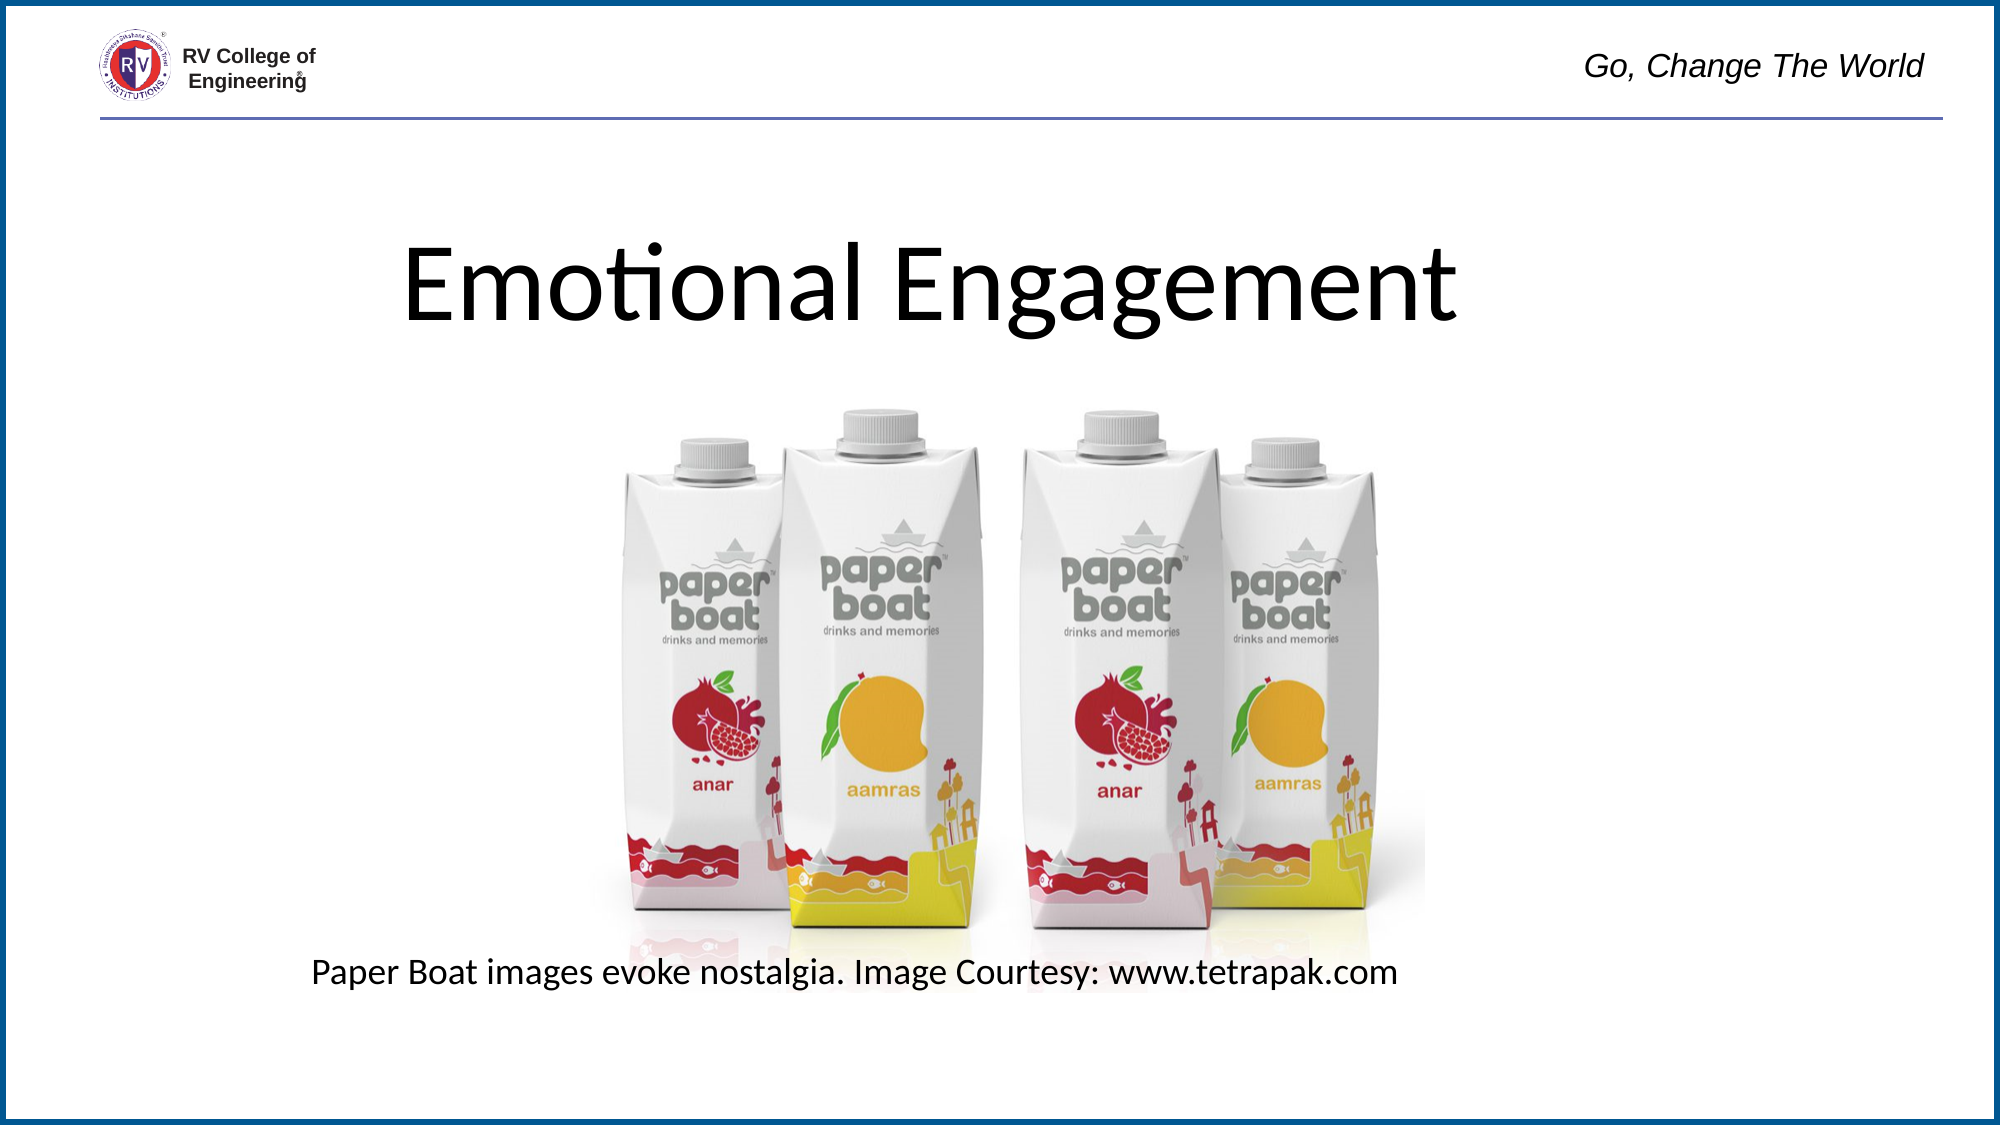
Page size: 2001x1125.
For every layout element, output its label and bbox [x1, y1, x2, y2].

picture [574, 354, 1426, 994]
text_box [0, 0, 2000, 1125]
